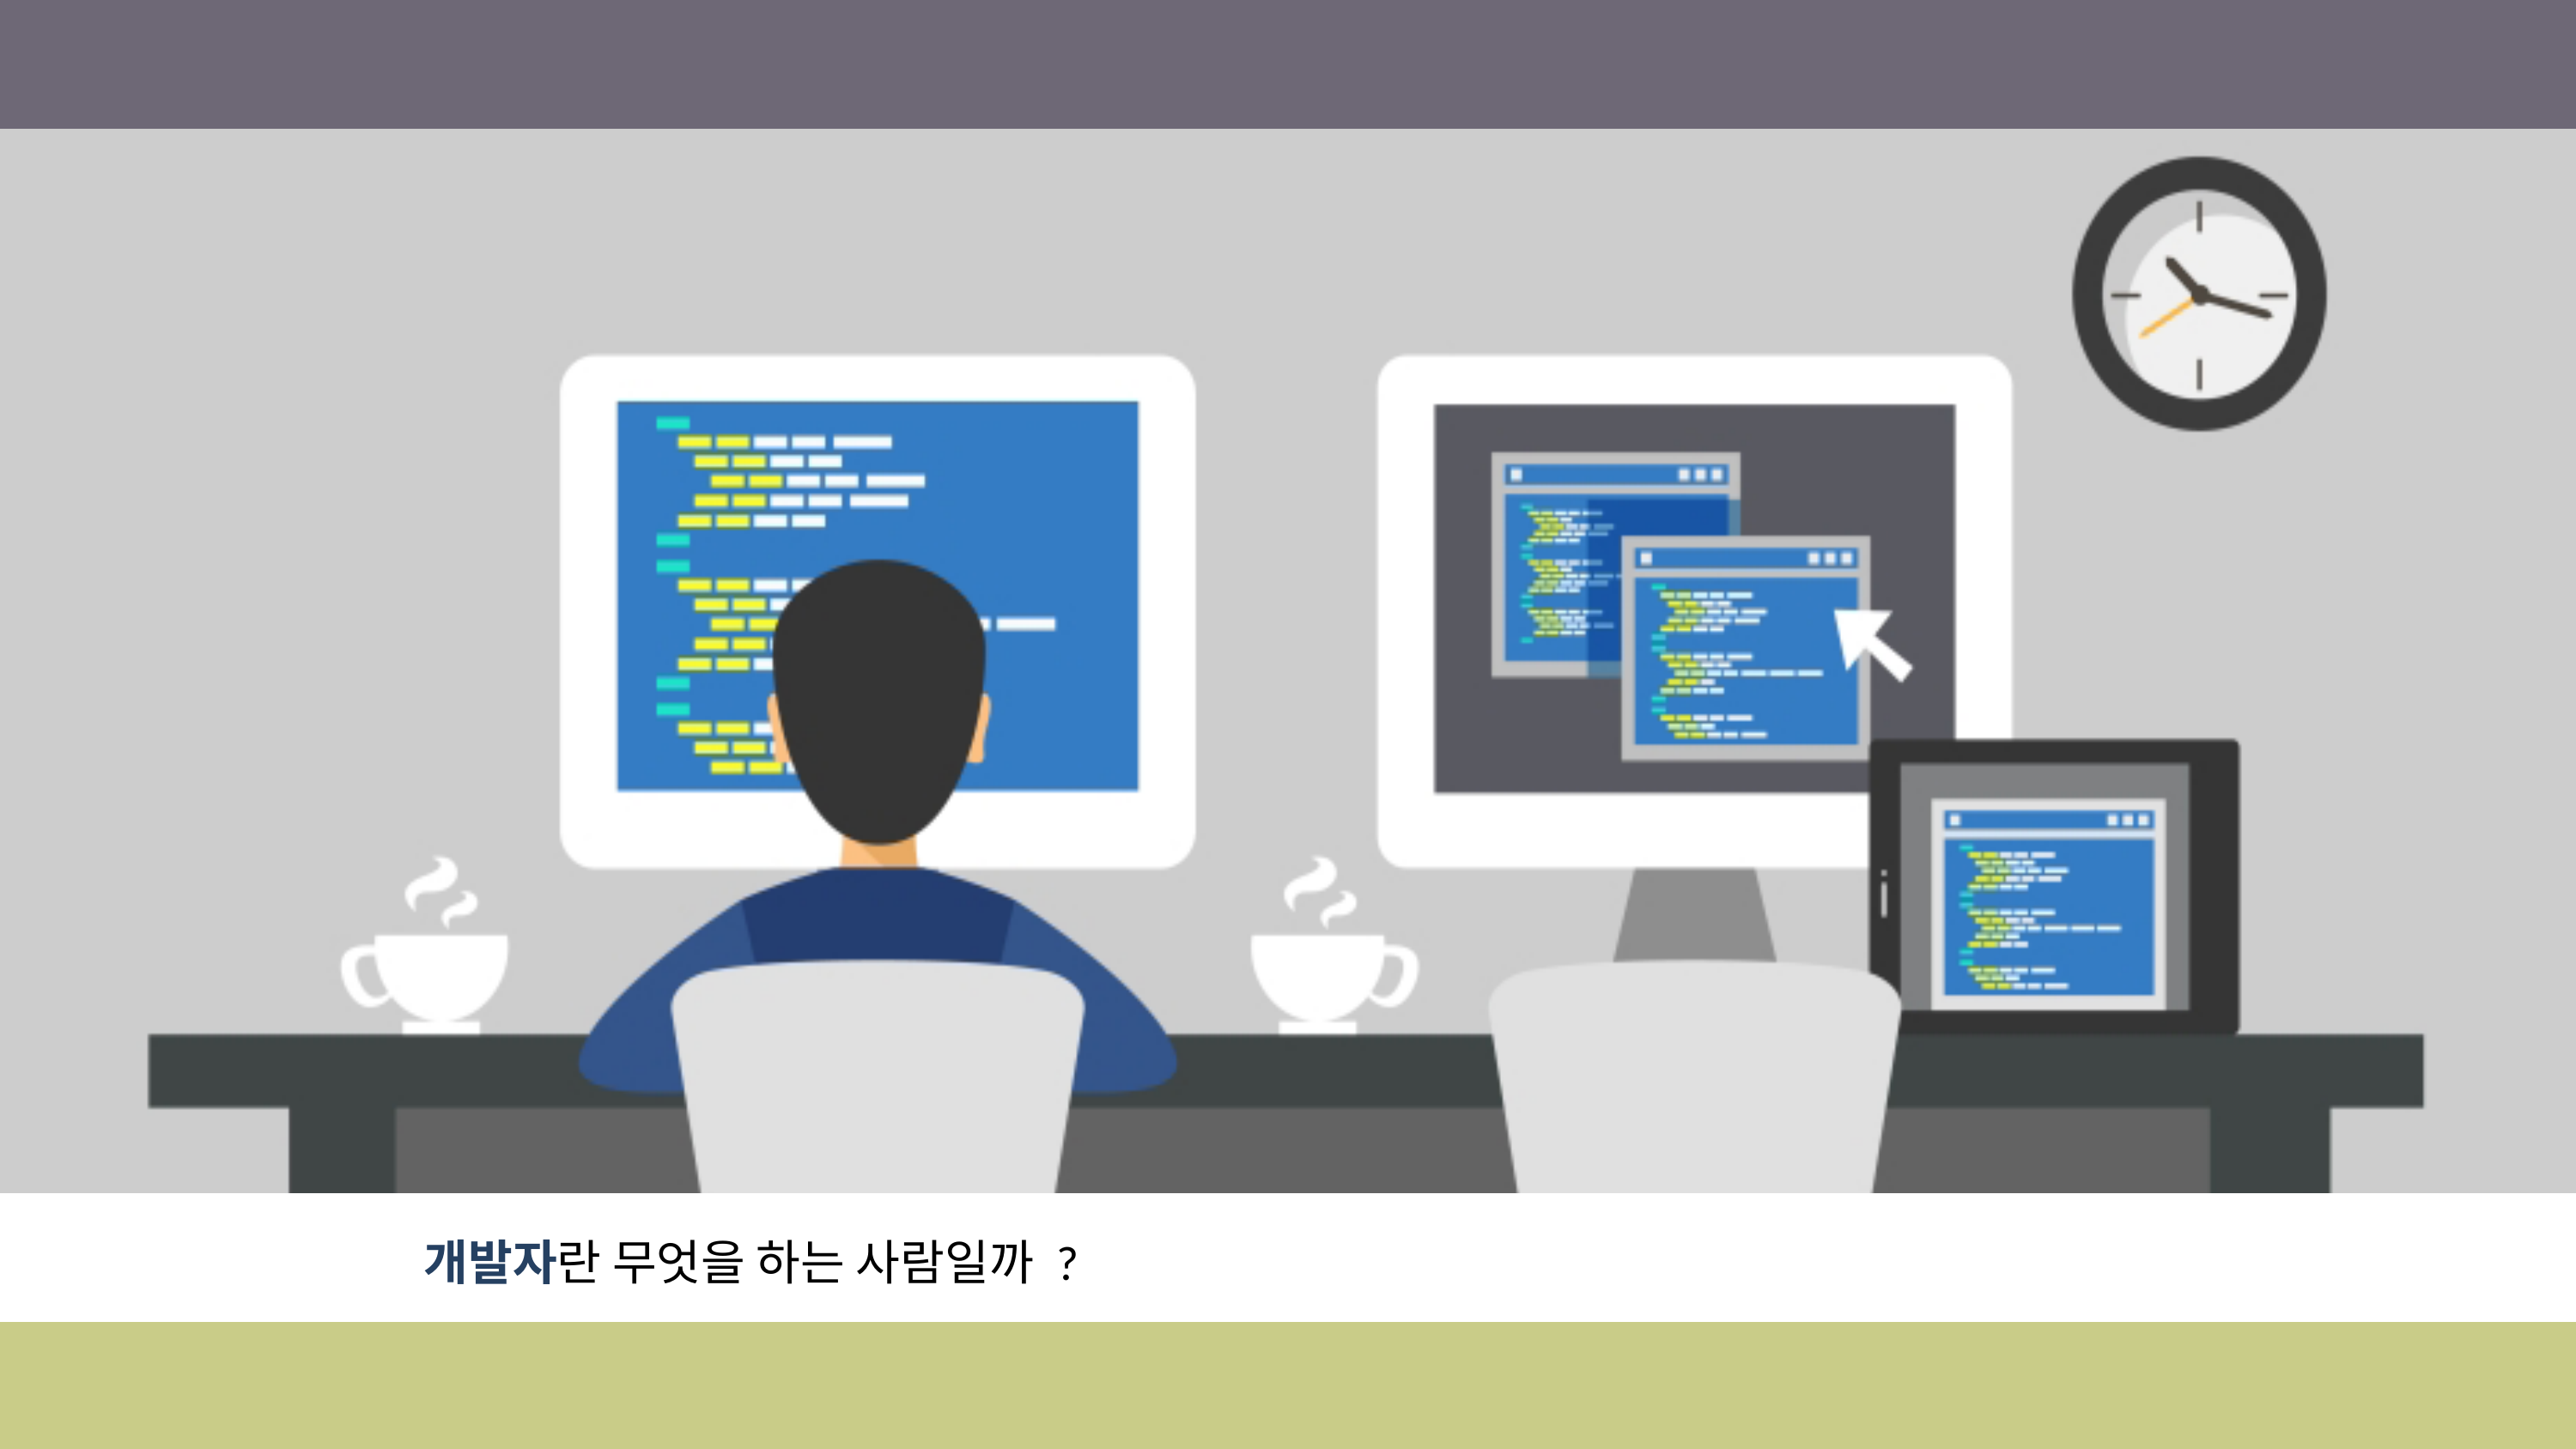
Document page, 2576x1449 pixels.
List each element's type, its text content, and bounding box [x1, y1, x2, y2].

text_box 개발자란 무엇을 하는 사람일까 ? [418, 1226, 1170, 1295]
picture [0, 128, 2576, 1194]
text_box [0, 0, 2576, 127]
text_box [0, 1322, 2576, 1449]
